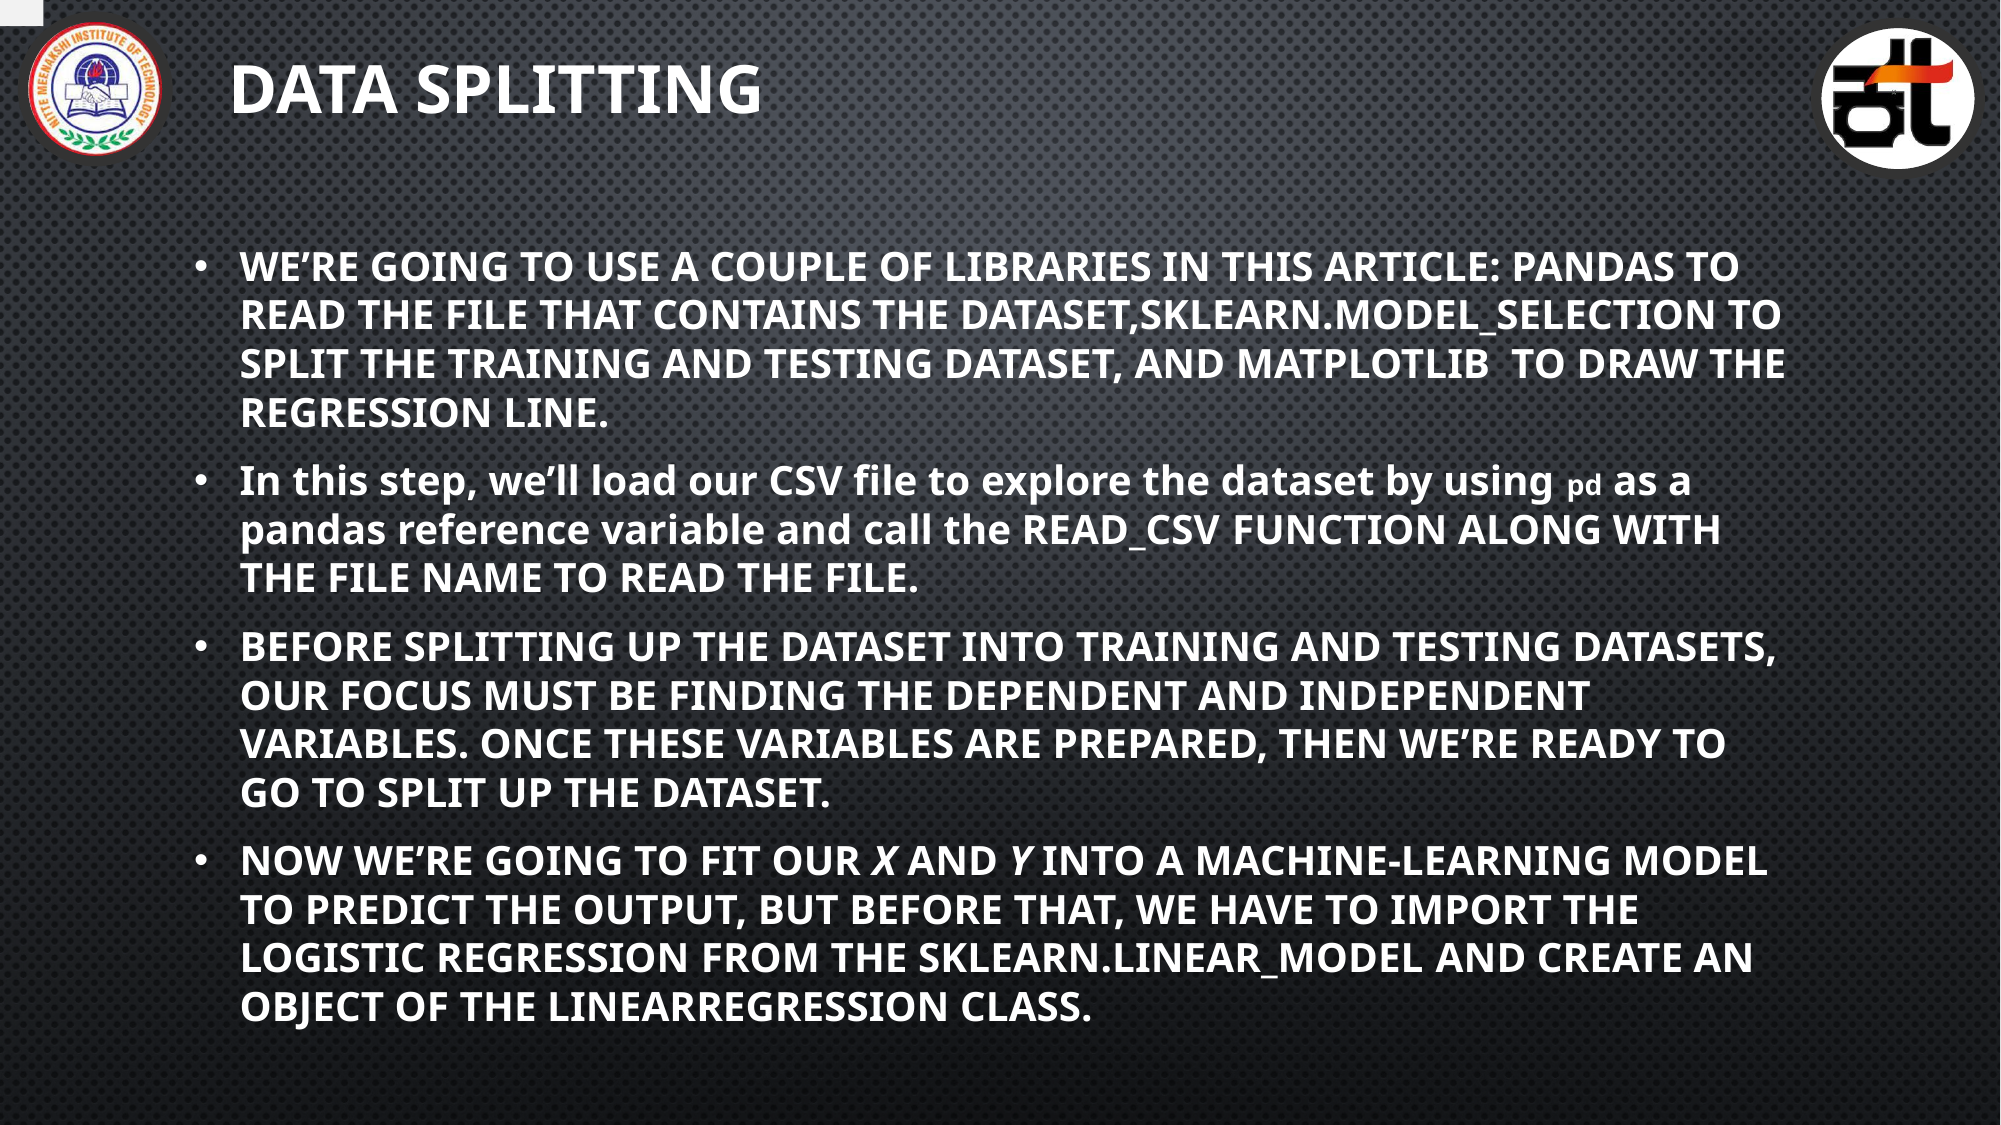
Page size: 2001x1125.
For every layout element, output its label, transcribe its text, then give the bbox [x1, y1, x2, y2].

picture [1815, 22, 1980, 175]
list We’re going to use a couple of libraries in this article: PANDAS to read the file that contains the dataset,SKLEARN.MODEL_SELECTION to split the training and testing dataset, and MATPLOTLIB to draw the regression line. In this step, we’ll load our CSV file to explore the dataset by using pd as a pandas reference variable and call the READ_CSV function along with the file name to read the file. Before splitting up the dataset into training and testing datasets, our focus must be finding the dependent and independent variables. Once these variables are prepared, then we’re ready to go to split up the dataset. Now we’re going to fit our x and y into a machine-learning model to predict the output, but before that, we have to import the LOGISTIC REGRESSION from the SKLEARN.LINEAR_MODEL and create an object of the LINEARREGRESSION CLASS. [179, 233, 1805, 1041]
text_box [0, 0, 44, 27]
title Data Splitting [213, 33, 784, 141]
picture [22, 16, 168, 162]
